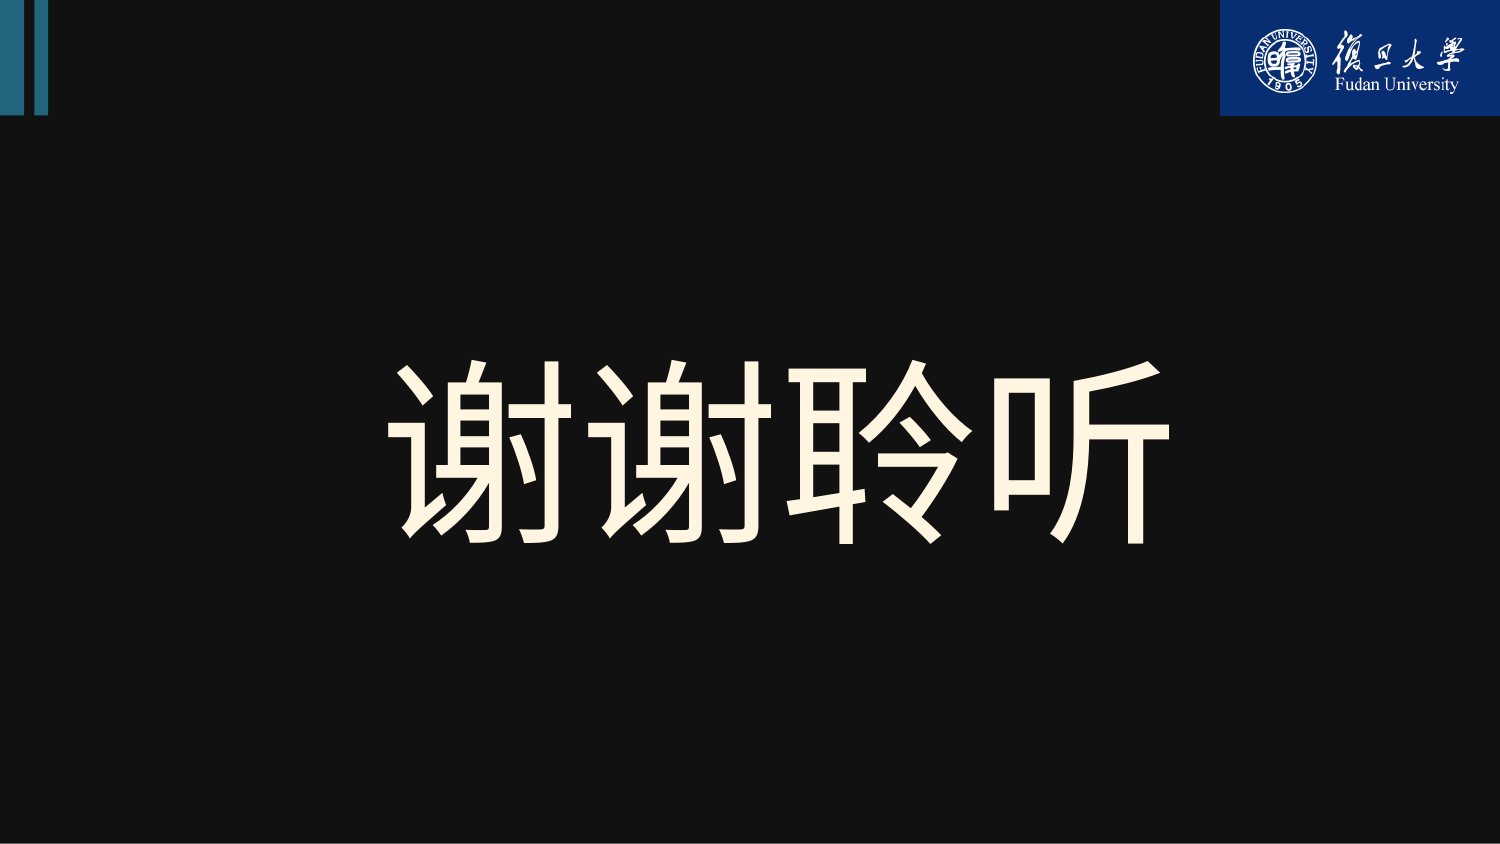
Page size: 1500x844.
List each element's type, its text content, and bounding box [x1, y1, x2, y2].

text_box 谢谢聆听 [356, 320, 1203, 576]
picture [1220, 0, 1500, 116]
